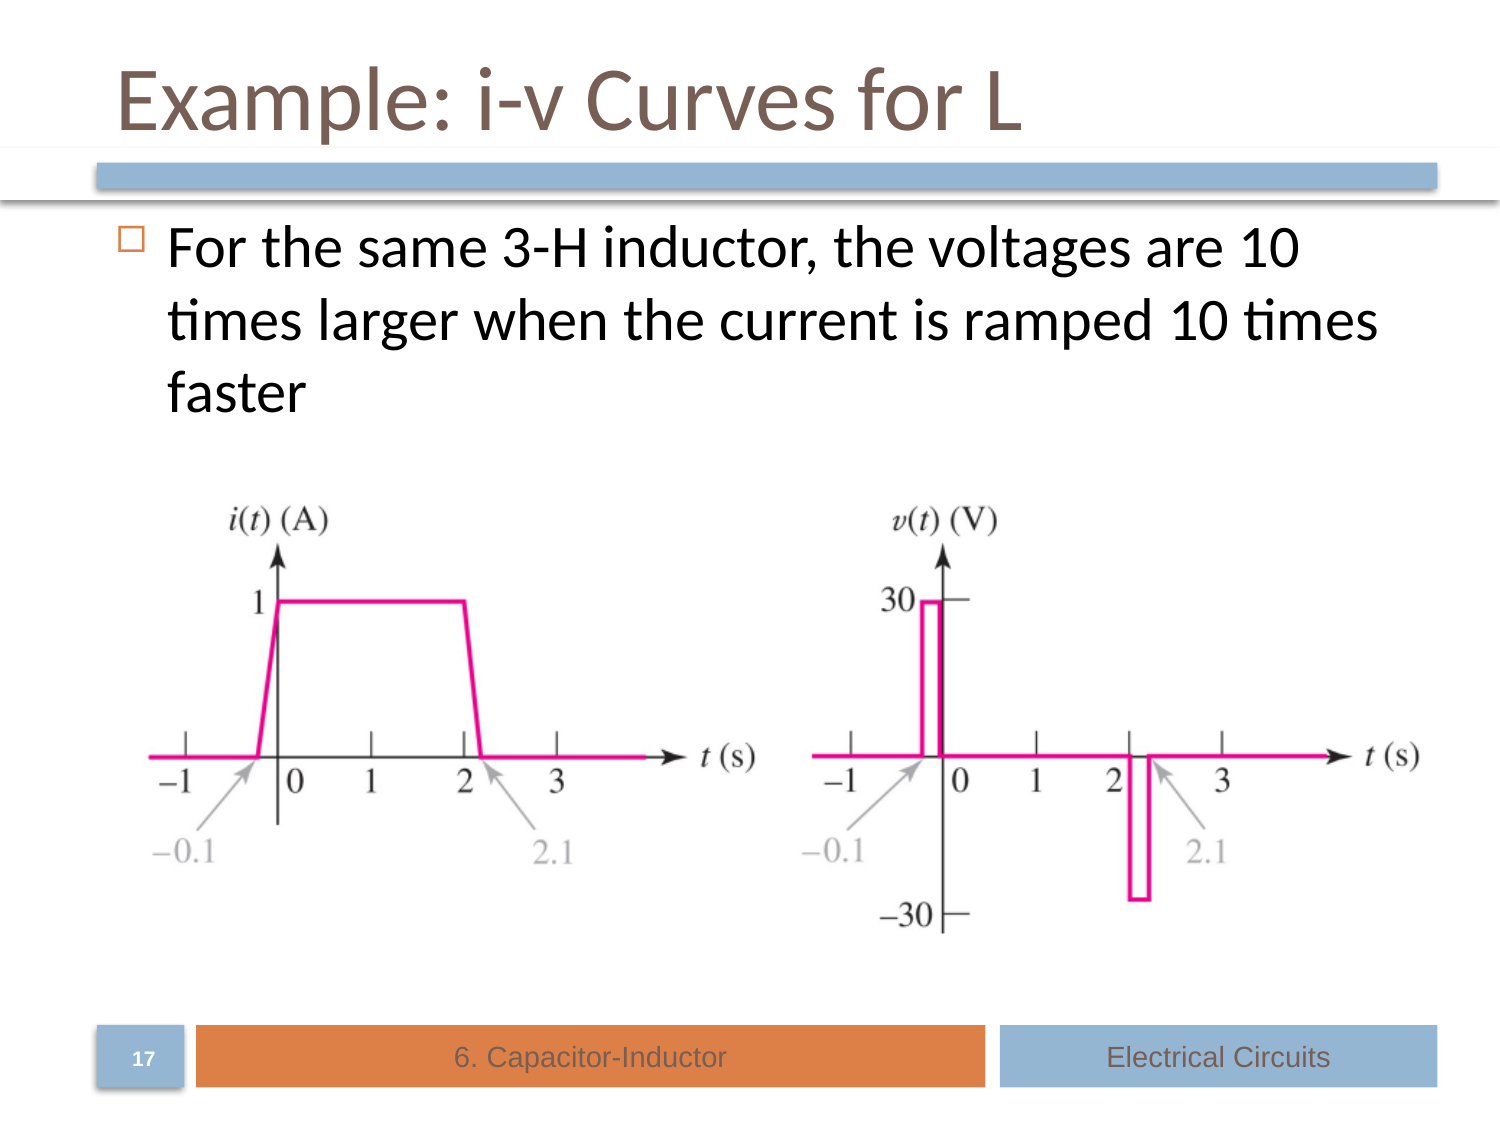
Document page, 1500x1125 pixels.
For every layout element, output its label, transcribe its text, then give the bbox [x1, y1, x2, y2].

picture [124, 487, 1434, 952]
title Example: i-v Curves for L [100, 37, 1438, 150]
list For the same 3-H inductor, the voltages are 10 times larger when the current is ramped 10 times faster [100, 200, 1438, 1000]
slide_number 17 [99, 1038, 188, 1079]
footer 6. Capacitor-Inductor [196, 1025, 986, 1088]
slide_number Electrical Circuits [999, 1025, 1438, 1088]
